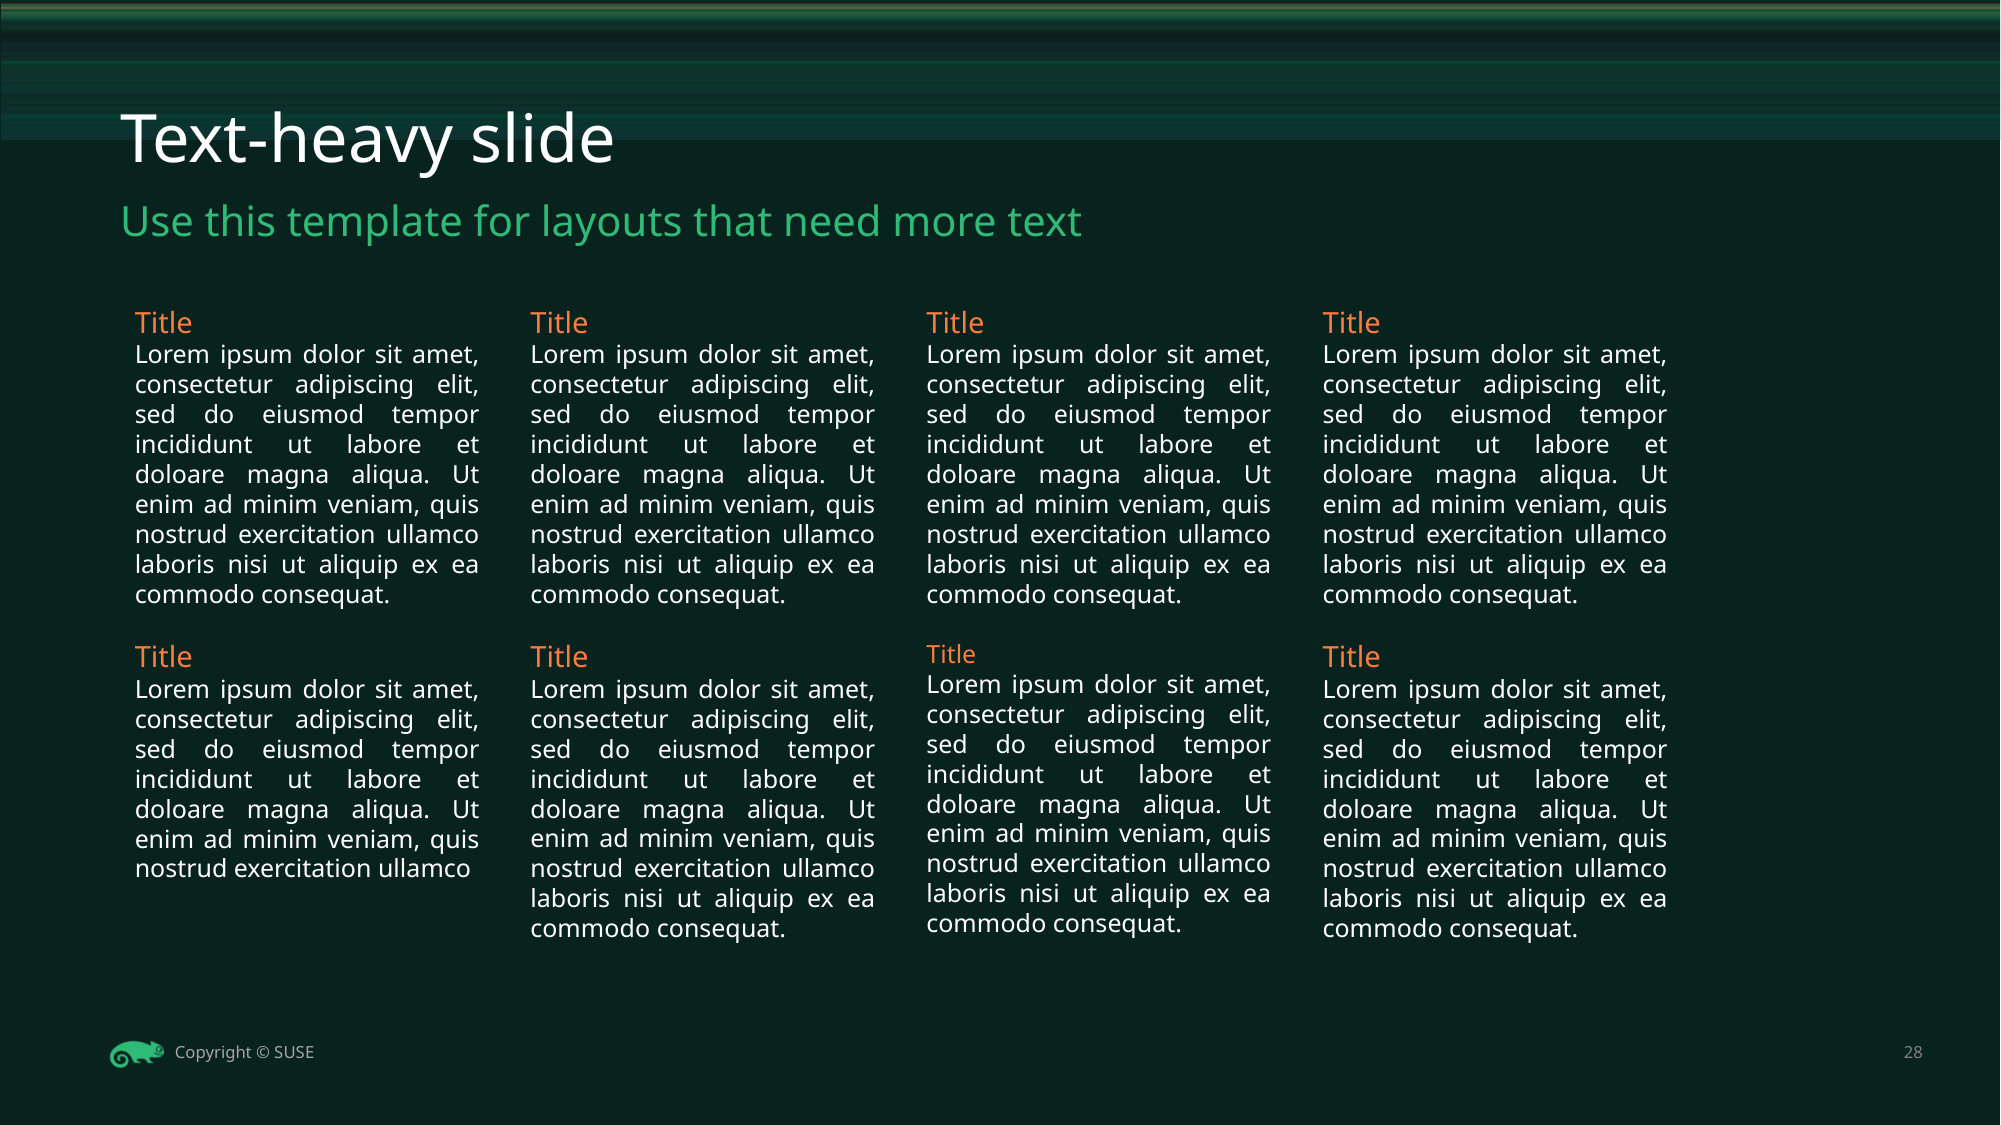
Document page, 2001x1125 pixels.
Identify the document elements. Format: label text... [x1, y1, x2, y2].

picture [1, 0, 2001, 140]
list Use this template for layouts that need more text [120, 189, 1880, 245]
slide_number 28 [1875, 1042, 1923, 1063]
text_box Title Lorem ipsum dolor sit amet, consectetur adipiscing elit, sed do eiusmod tempor incididunt ut labore et doloare magna aliqua. Ut enim ad minim veniam, quis nostrud exercitation ullamco laboris nisi ut aliquip ex ea commodo consequat. Title Lorem ipsum dolor sit amet, consectetur adipiscing elit, sed do eiusmod tempor incididunt ut labore et doloare magna aliqua. Ut enim ad minim veniam, quis nostrud exercitation ullamco laboris nisi ut aliquip ex ea commodo consequat. [515, 296, 891, 981]
text_box Title Lorem ipsum dolor sit amet, consectetur adipiscing elit, sed do eiusmod tempor incididunt ut labore et doloare magna aliqua. Ut enim ad minim veniam, quis nostrud exercitation ullamco laboris nisi ut aliquip ex ea commodo consequat. Title Lorem ipsum dolor sit amet, consectetur adipiscing elit, sed do eiusmod tempor incididunt ut labore et doloare magna aliqua. Ut enim ad minim veniam, quis nostrud exercitation ullamco laboris nisi ut aliquip ex ea commodo consequat. [911, 296, 1287, 976]
title Text-heavy slide [120, 103, 1880, 179]
text_box Title Lorem ipsum dolor sit amet, consectetur adipiscing elit, sed do eiusmod tempor incididunt ut labore et doloare magna aliqua. Ut enim ad minim veniam, quis nostrud exercitation ullamco laboris nisi ut aliquip ex ea commodo consequat. Title Lorem ipsum dolor sit amet, consectetur adipiscing elit, sed do eiusmod tempor incididunt ut labore et doloare magna aliqua. Ut enim ad minim veniam, quis nostrud exercitation ullamco laboris nisi ut aliquip ex ea commodo consequat. [1307, 296, 1683, 981]
text_box Title Lorem ipsum dolor sit amet, consectetur adipiscing elit, sed do eiusmod tempor incididunt ut labore et doloare magna aliqua. Ut enim ad minim veniam, quis nostrud exercitation ullamco laboris nisi ut aliquip ex ea commodo consequat. Title Lorem ipsum dolor sit amet, consectetur adipiscing elit, sed do eiusmod tempor incididunt ut labore et doloare magna aliqua. Ut enim ad minim veniam, quis nostrud exercitation ullamco [120, 296, 495, 891]
picture [99, 1031, 175, 1074]
